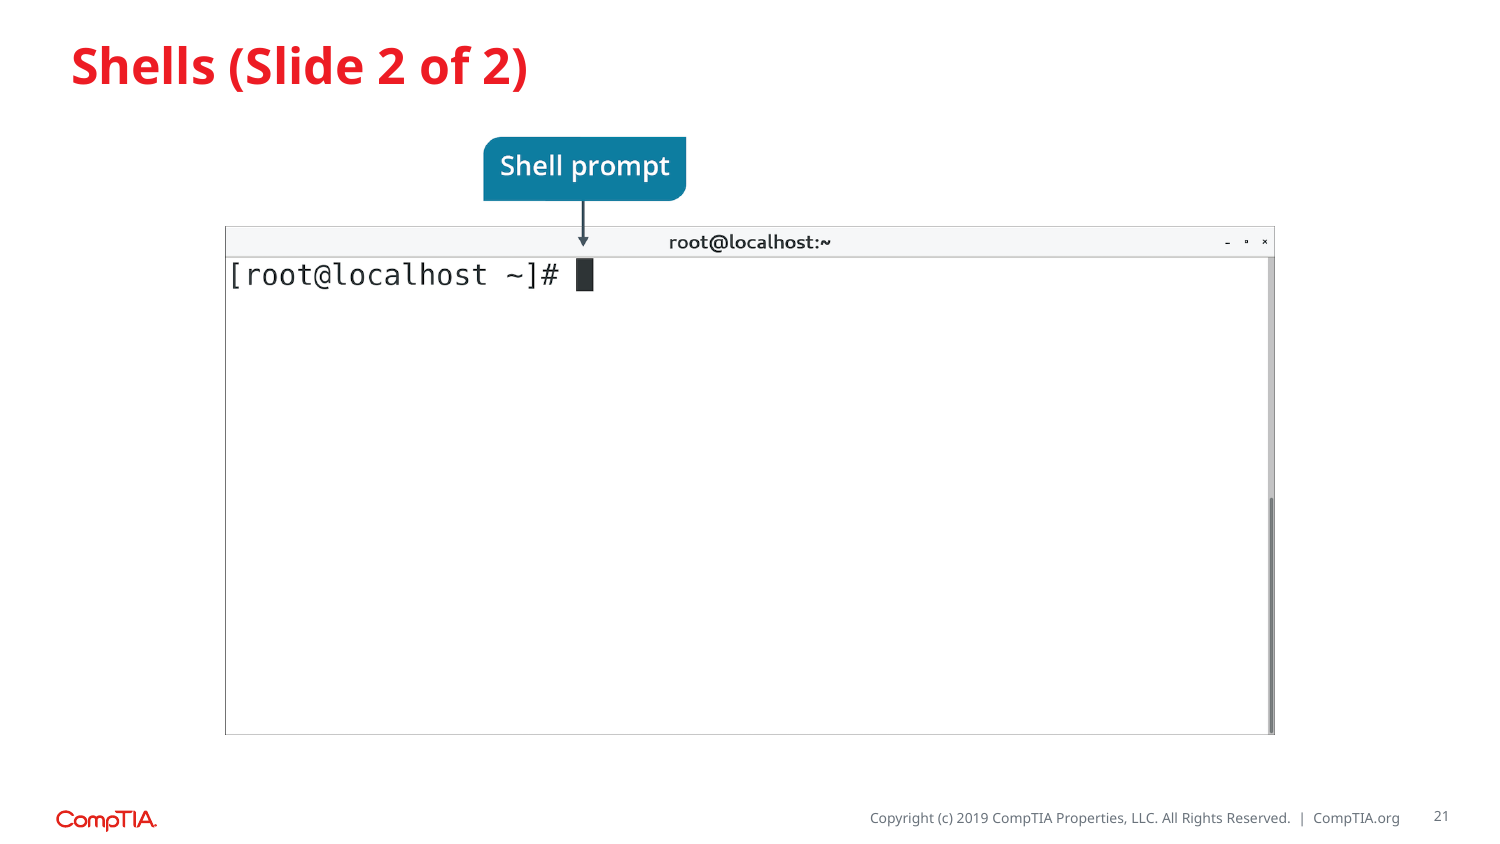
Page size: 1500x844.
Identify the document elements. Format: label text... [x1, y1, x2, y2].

title Shells (Slide 2 of 2) [56, 12, 1444, 117]
picture [224, 116, 1276, 735]
slide_number 21 [1407, 800, 1450, 835]
